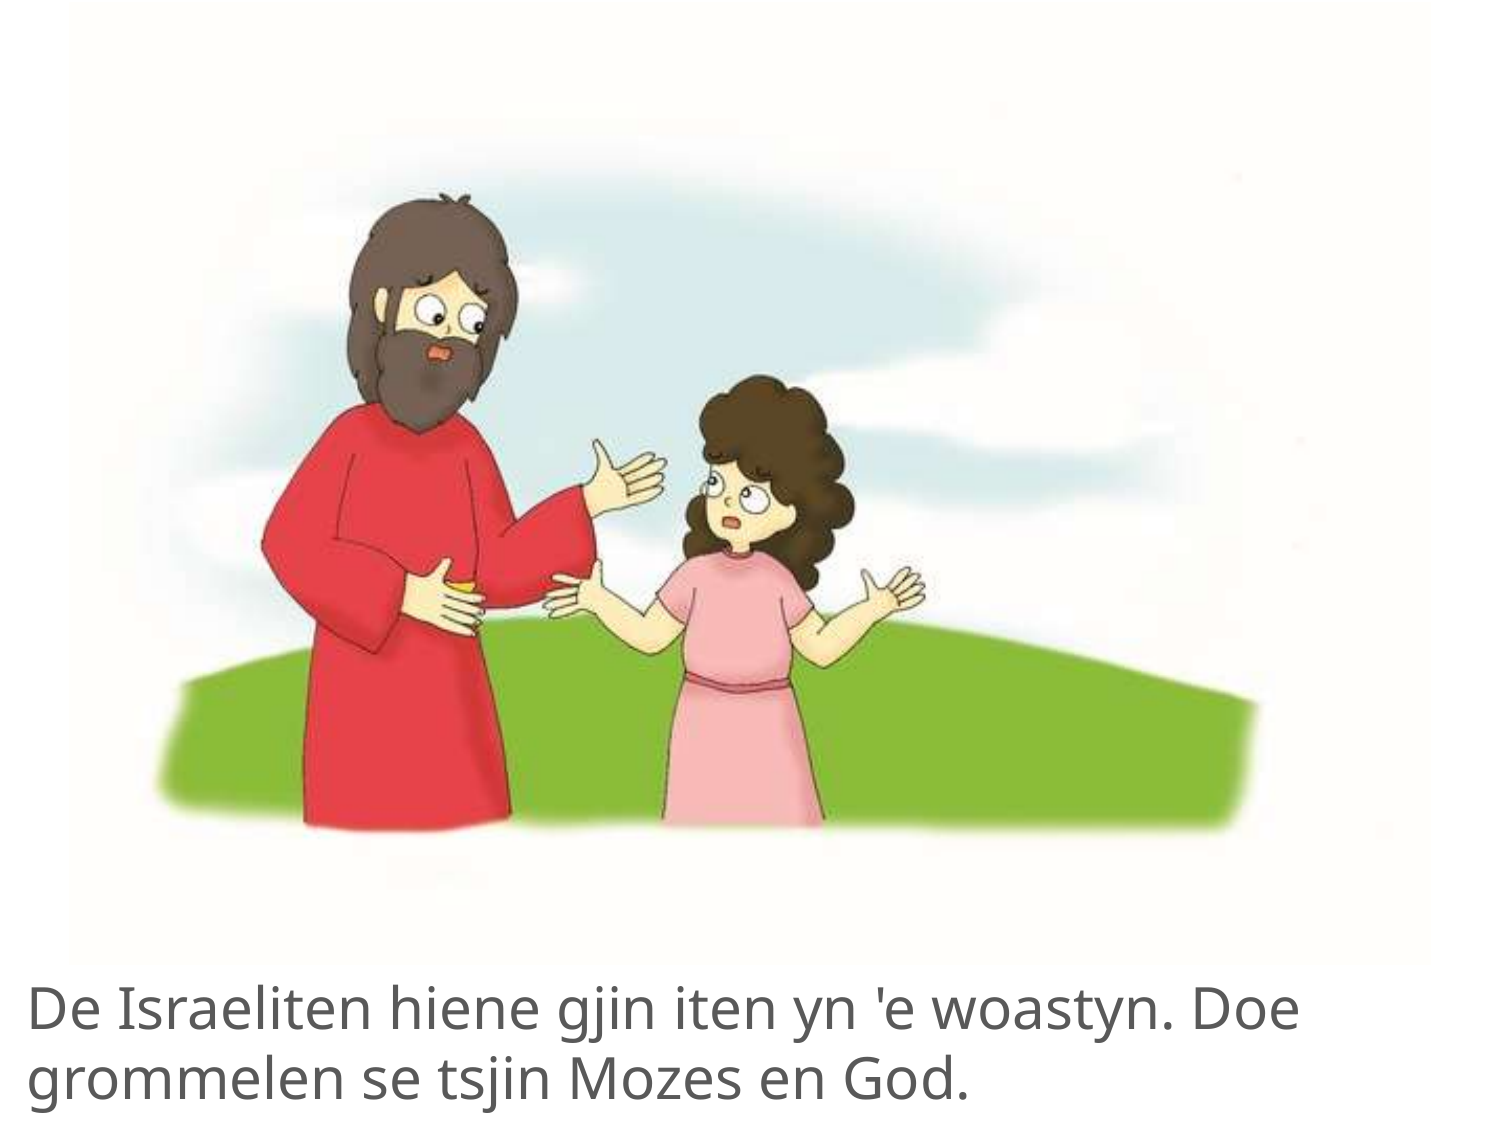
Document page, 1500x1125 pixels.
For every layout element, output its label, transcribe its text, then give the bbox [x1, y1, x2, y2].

picture [69, 1, 1431, 965]
text_box De Israeliten hiene gjin iten yn 'e woastyn. Doe grommelen se tsjin Mozes en God. [11, 964, 1483, 1119]
